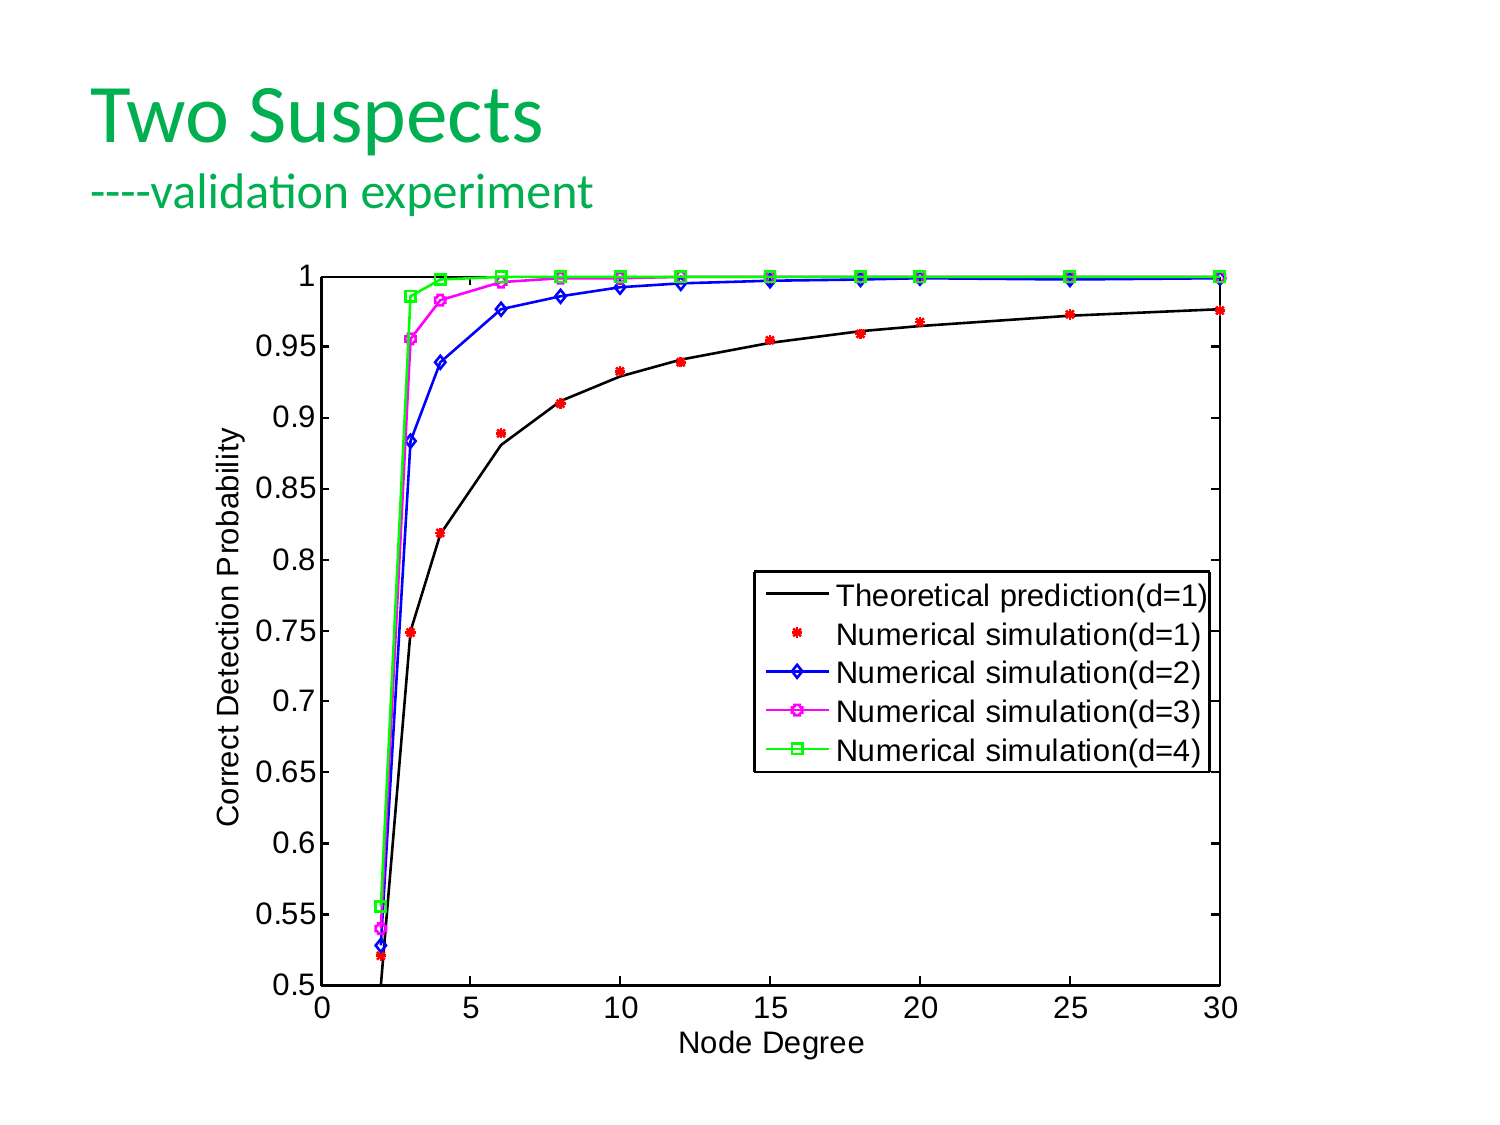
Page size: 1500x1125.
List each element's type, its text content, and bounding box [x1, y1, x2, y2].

title Two Suspects ----validation experiment [74, 44, 1426, 233]
picture [169, 211, 1331, 1083]
